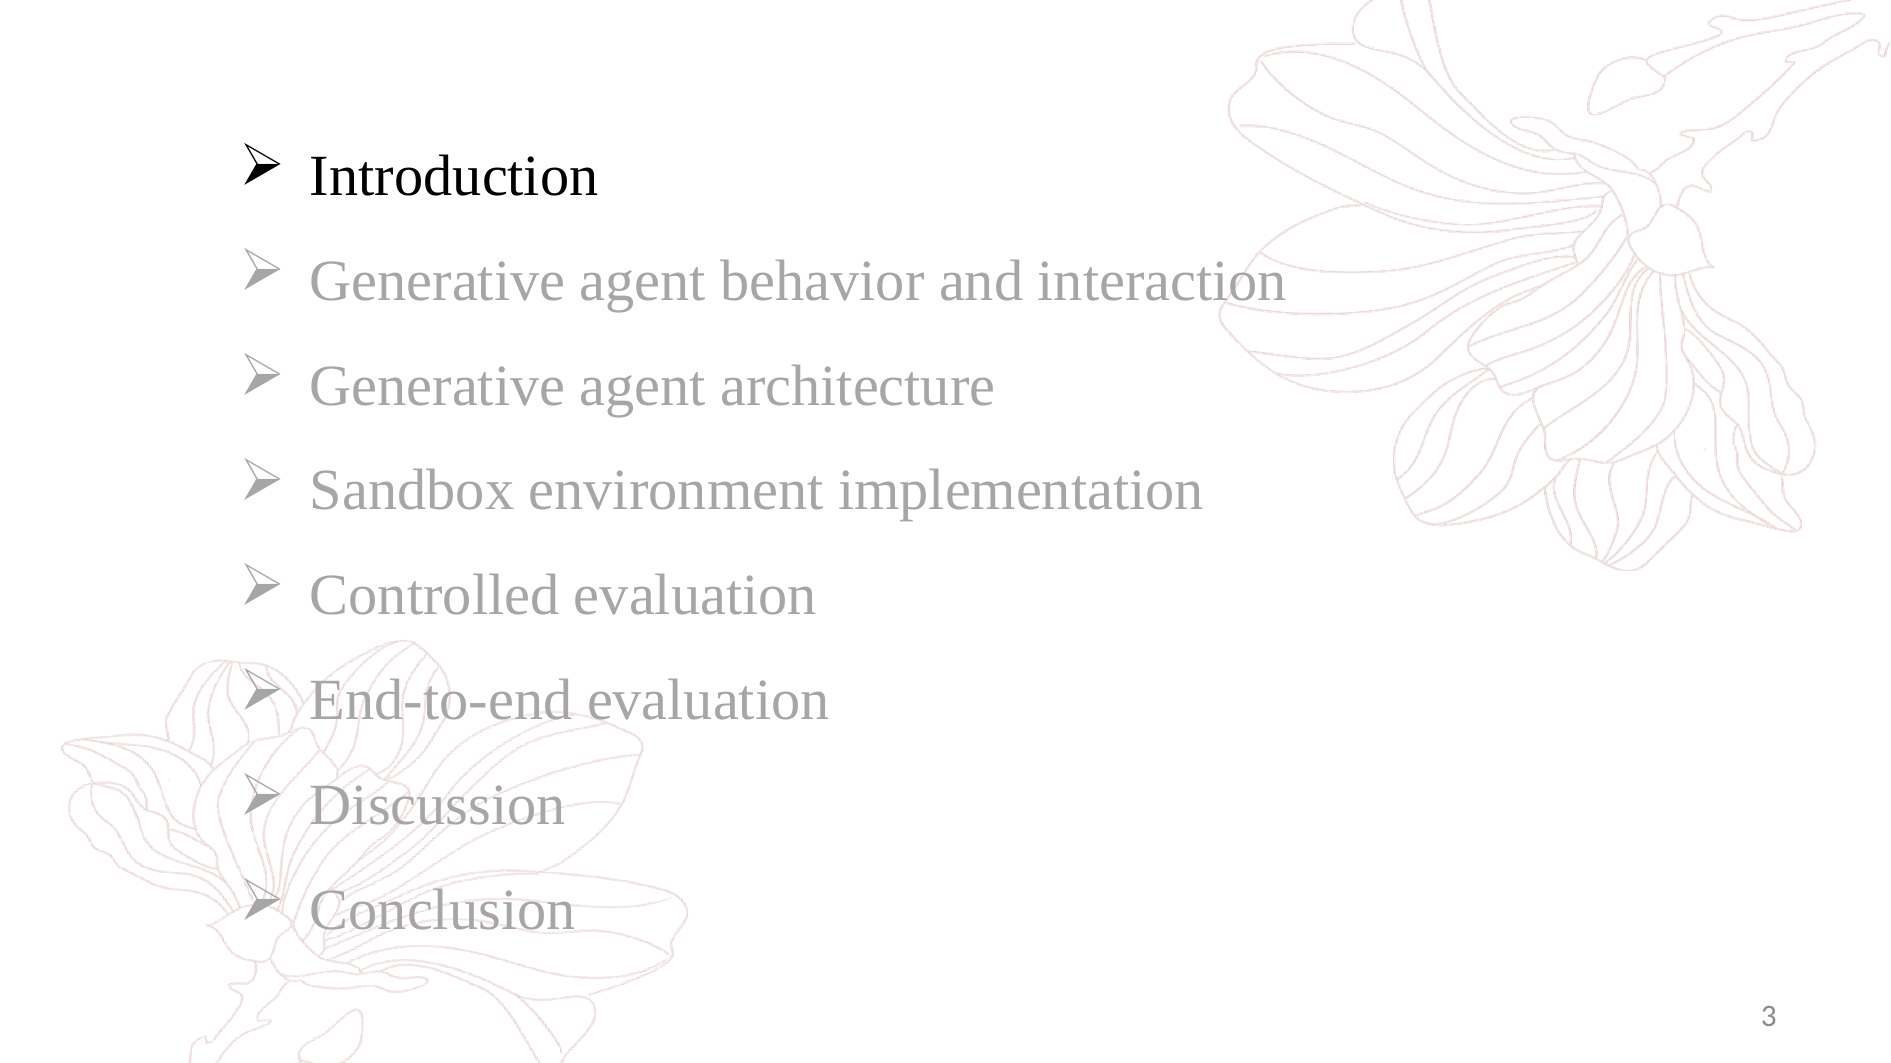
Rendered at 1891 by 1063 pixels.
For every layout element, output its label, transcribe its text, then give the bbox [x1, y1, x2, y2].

slide_number 3 [1354, 985, 1796, 1042]
text_box Introduction Generative agent behavior and interaction Generative agent architecture Sandbox environment implementation Controlled evaluation End-to-end evaluation Discussion Conclusion [224, 94, 1749, 945]
